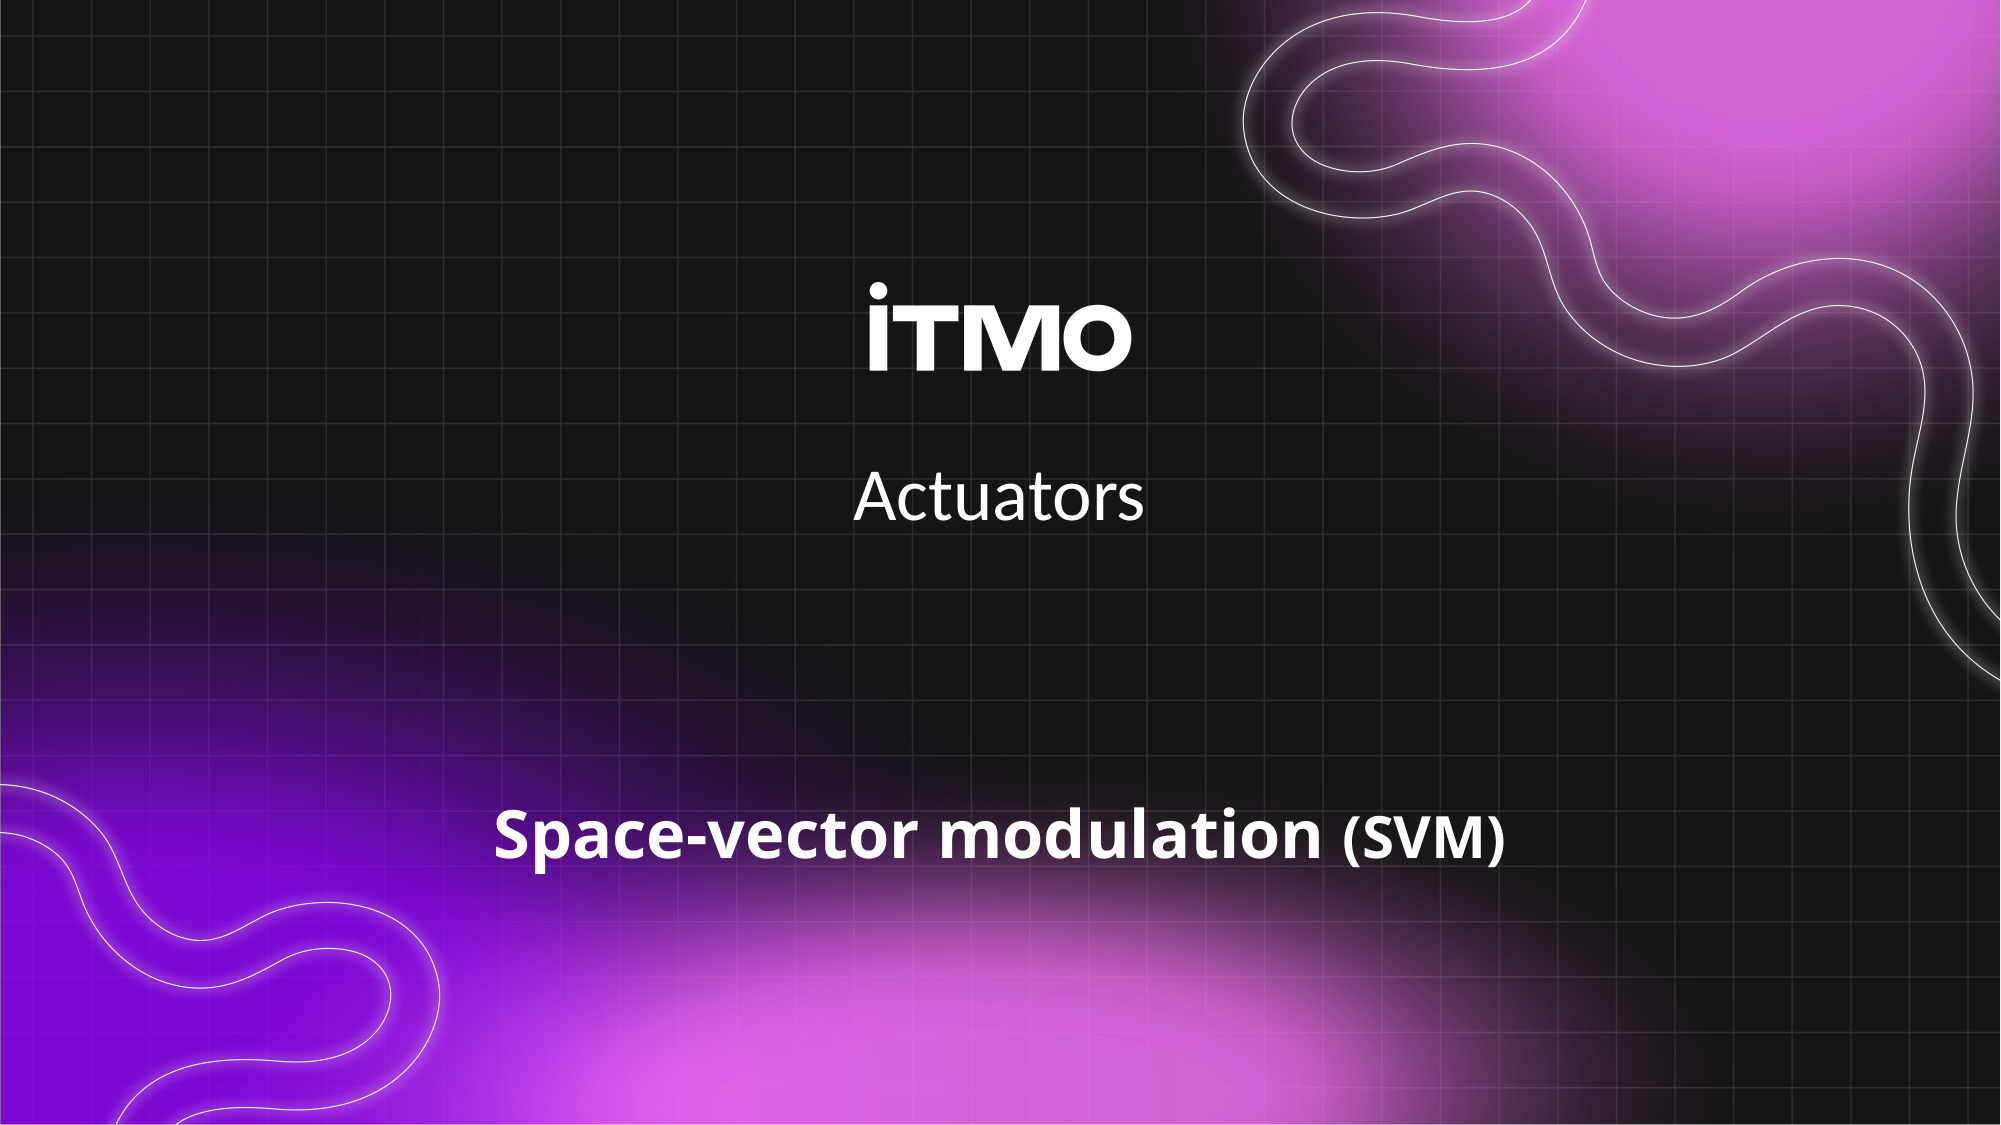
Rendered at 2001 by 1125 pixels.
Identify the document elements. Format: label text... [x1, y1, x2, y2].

picture [0, 0, 2001, 1125]
title Space-vector modulation (SVM) [300, 565, 1700, 880]
